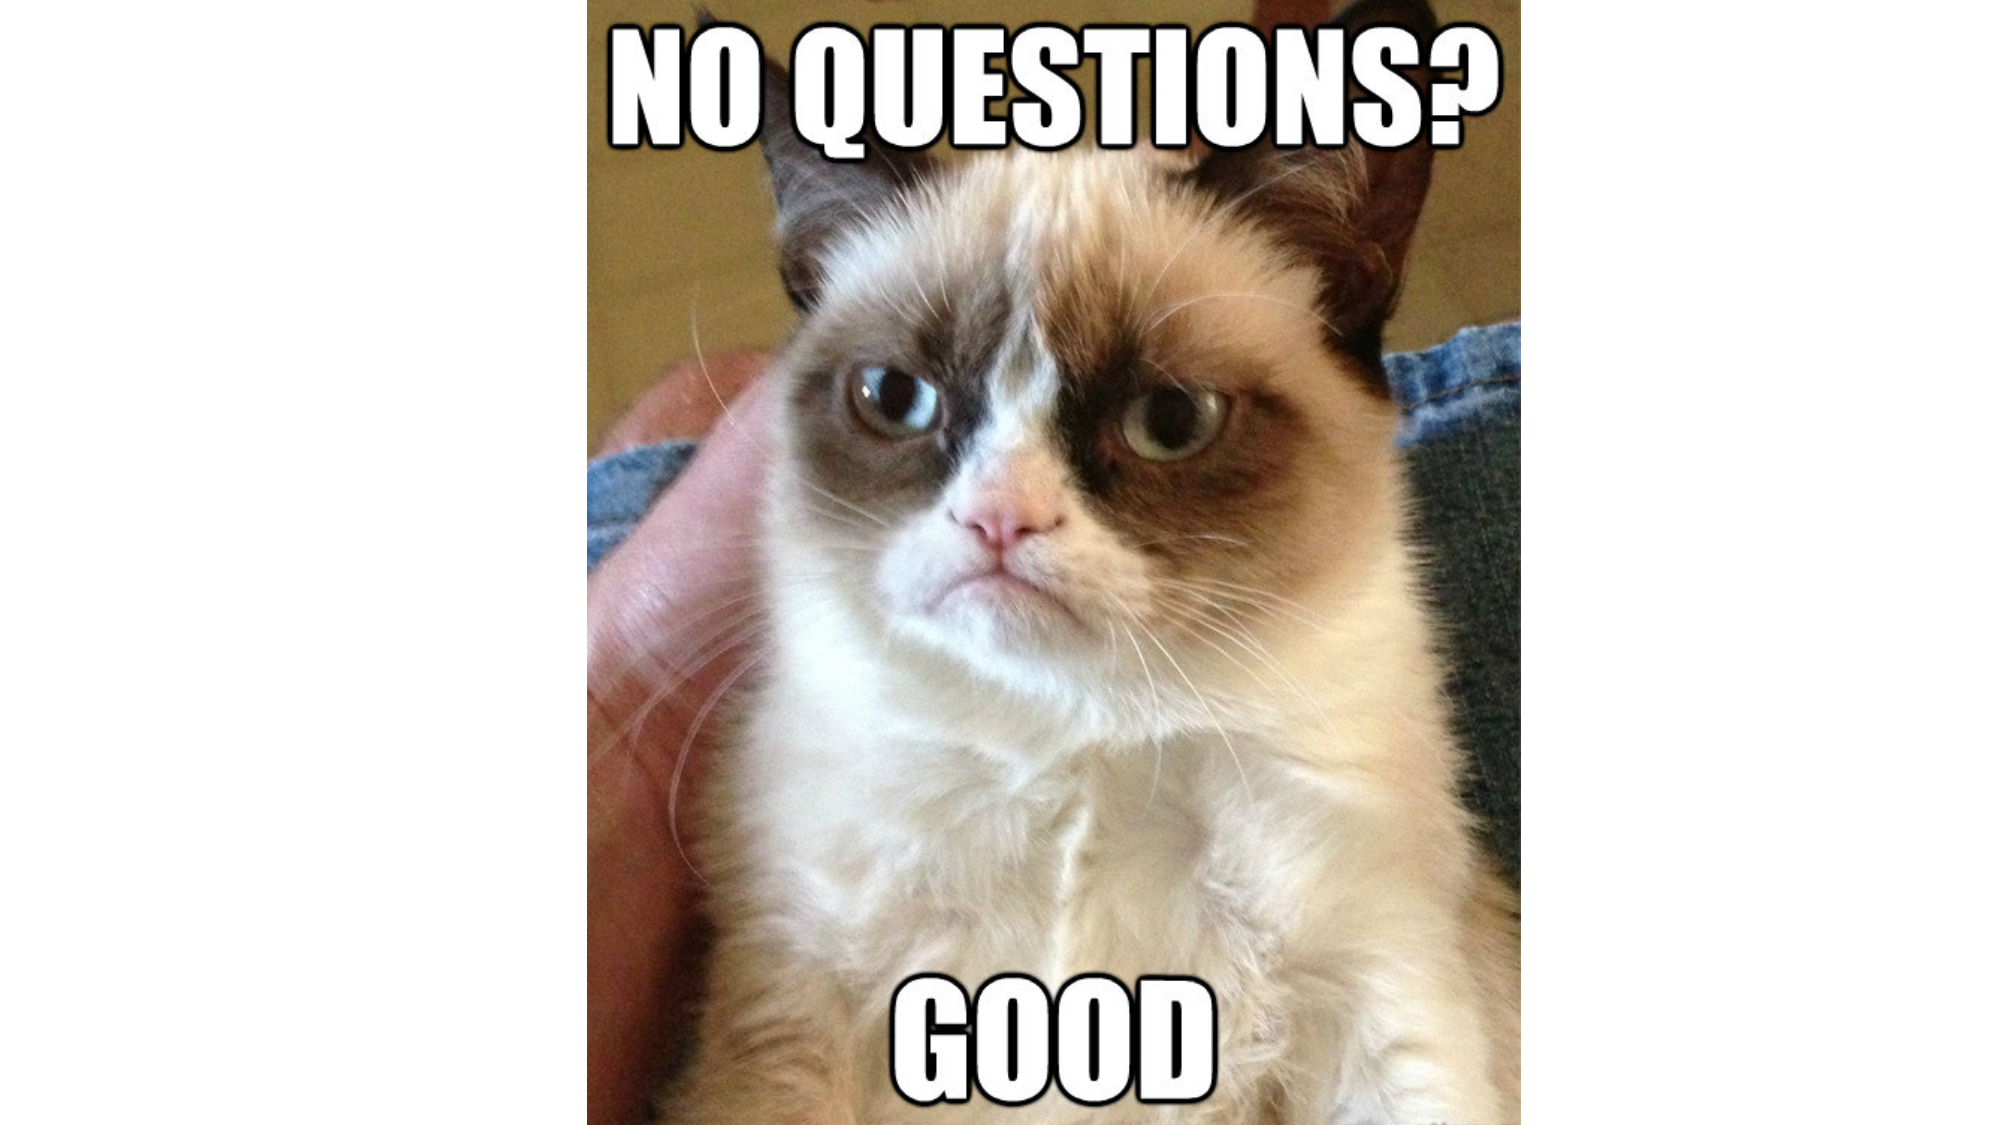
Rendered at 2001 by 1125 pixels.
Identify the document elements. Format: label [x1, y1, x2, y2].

list [587, 0, 1521, 1125]
